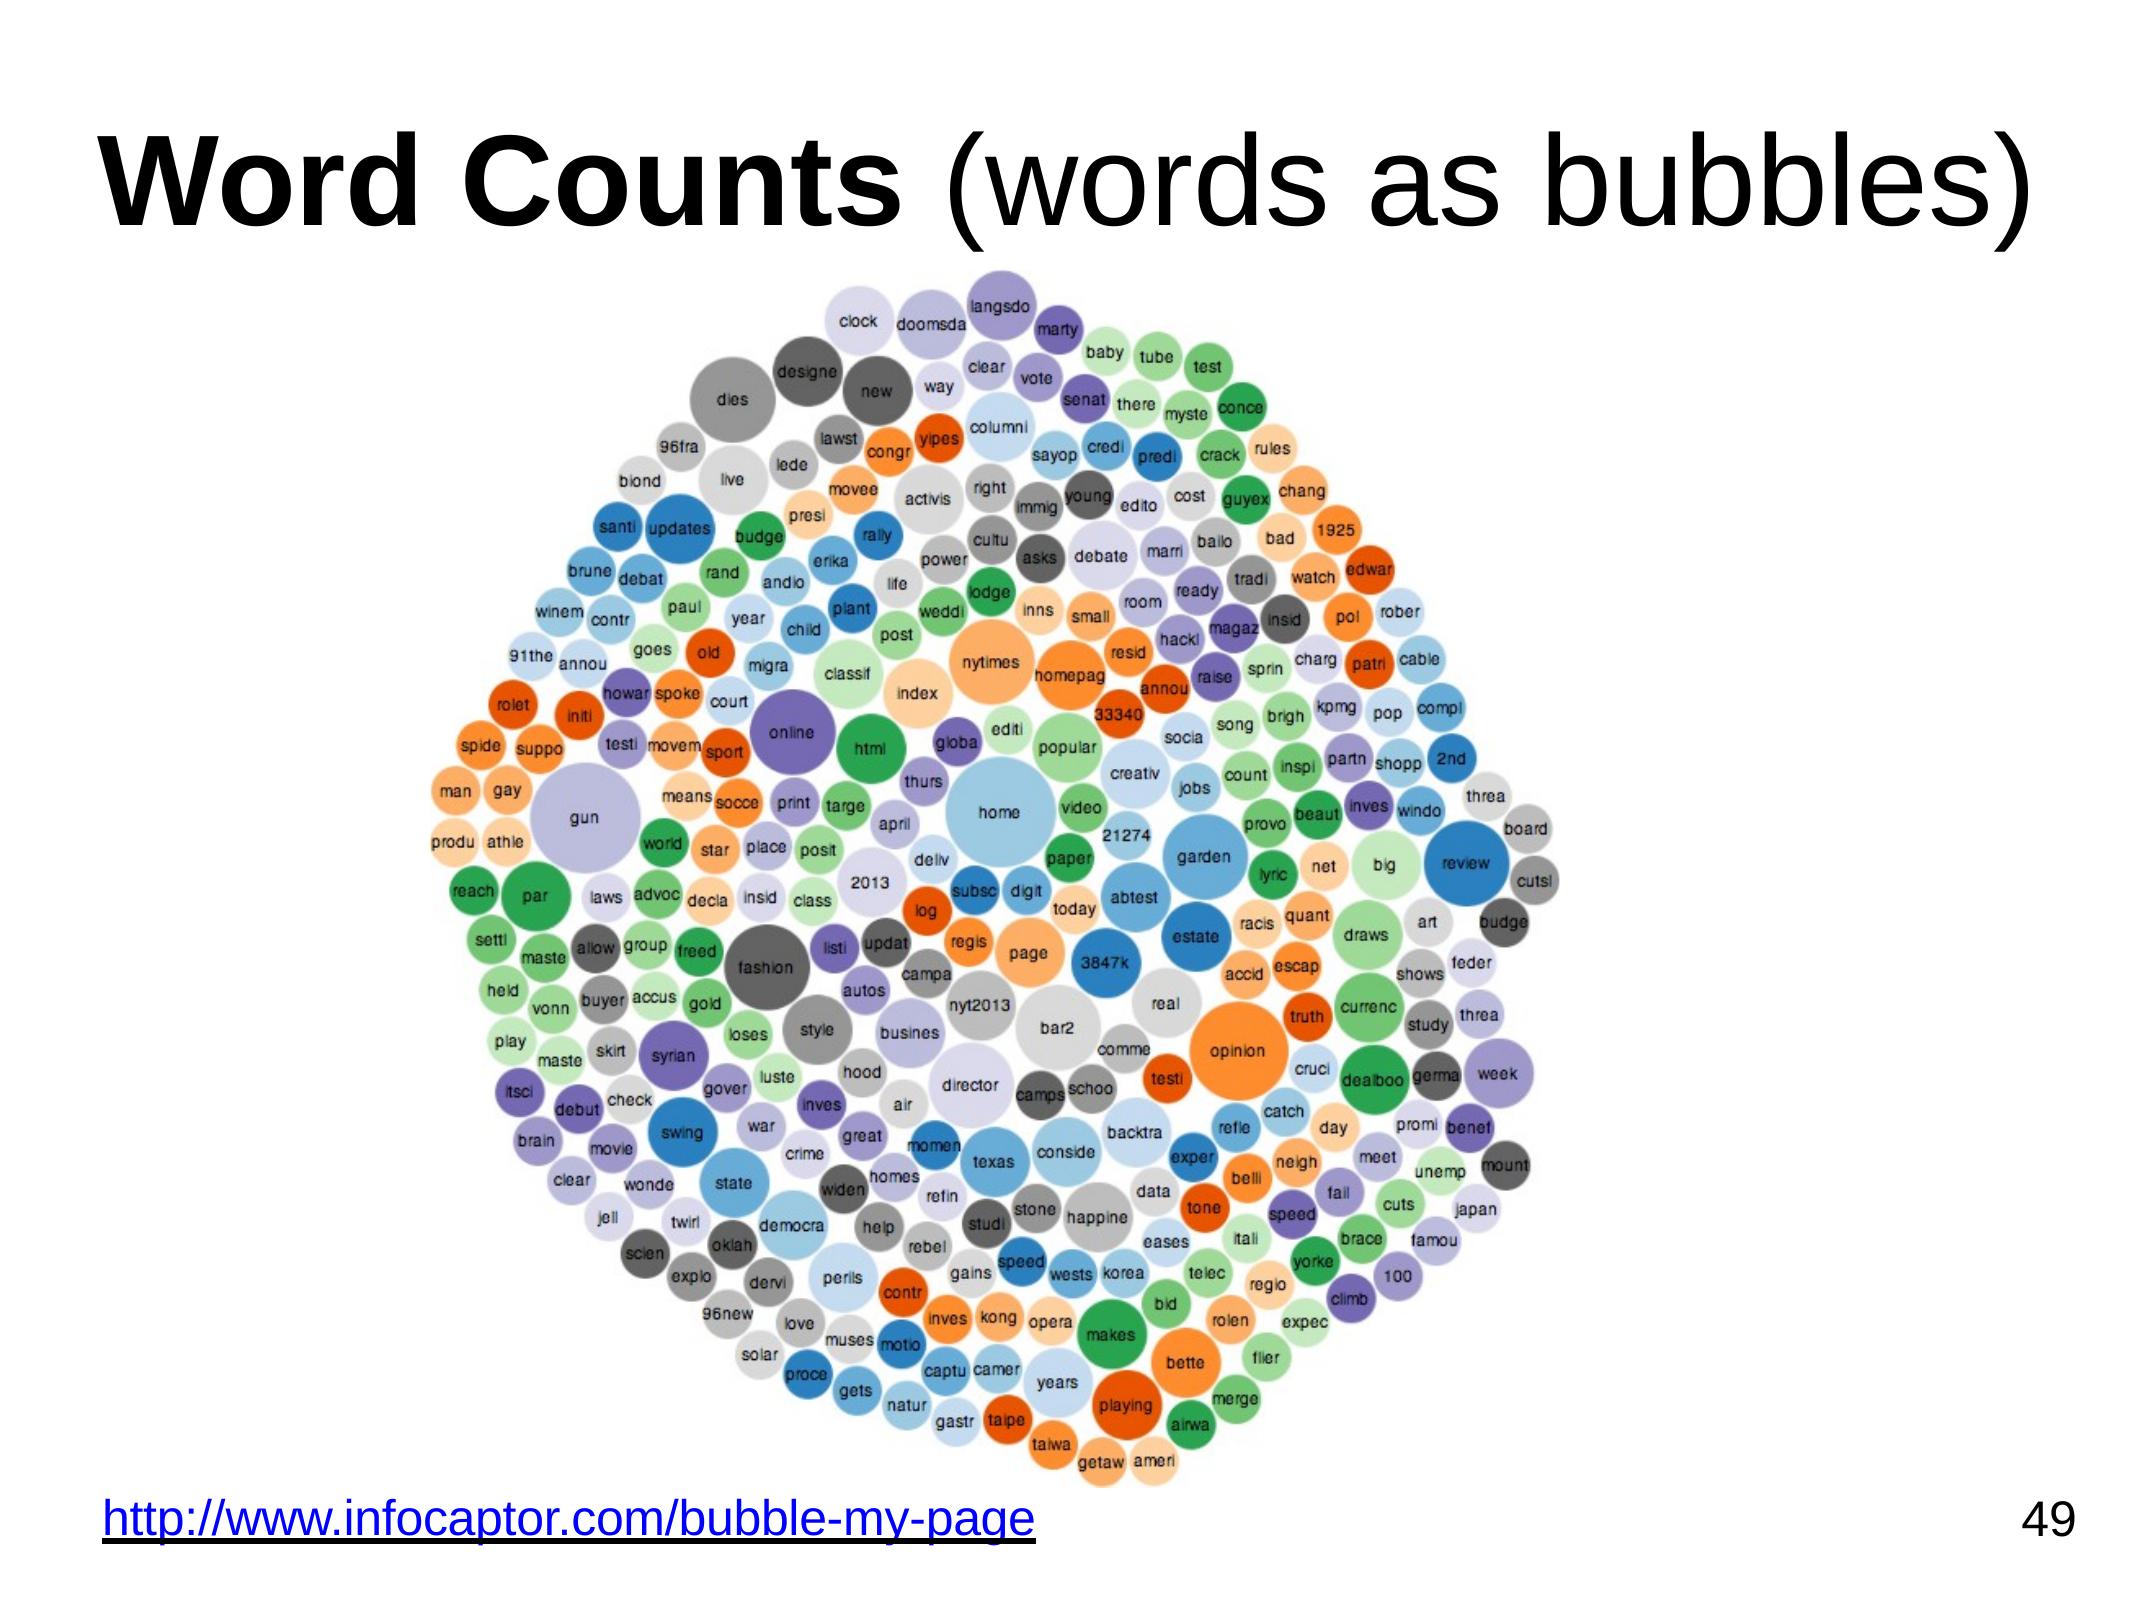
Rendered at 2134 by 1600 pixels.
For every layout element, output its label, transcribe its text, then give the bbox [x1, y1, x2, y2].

text_box [430, 364, 1560, 1488]
title Word Counts (words as bubbles) [95, 93, 2041, 364]
text_box 49 [2019, 1484, 2080, 1547]
text_box http://www.infocaptor.com/bubble-my-page [99, 1483, 1047, 1546]
